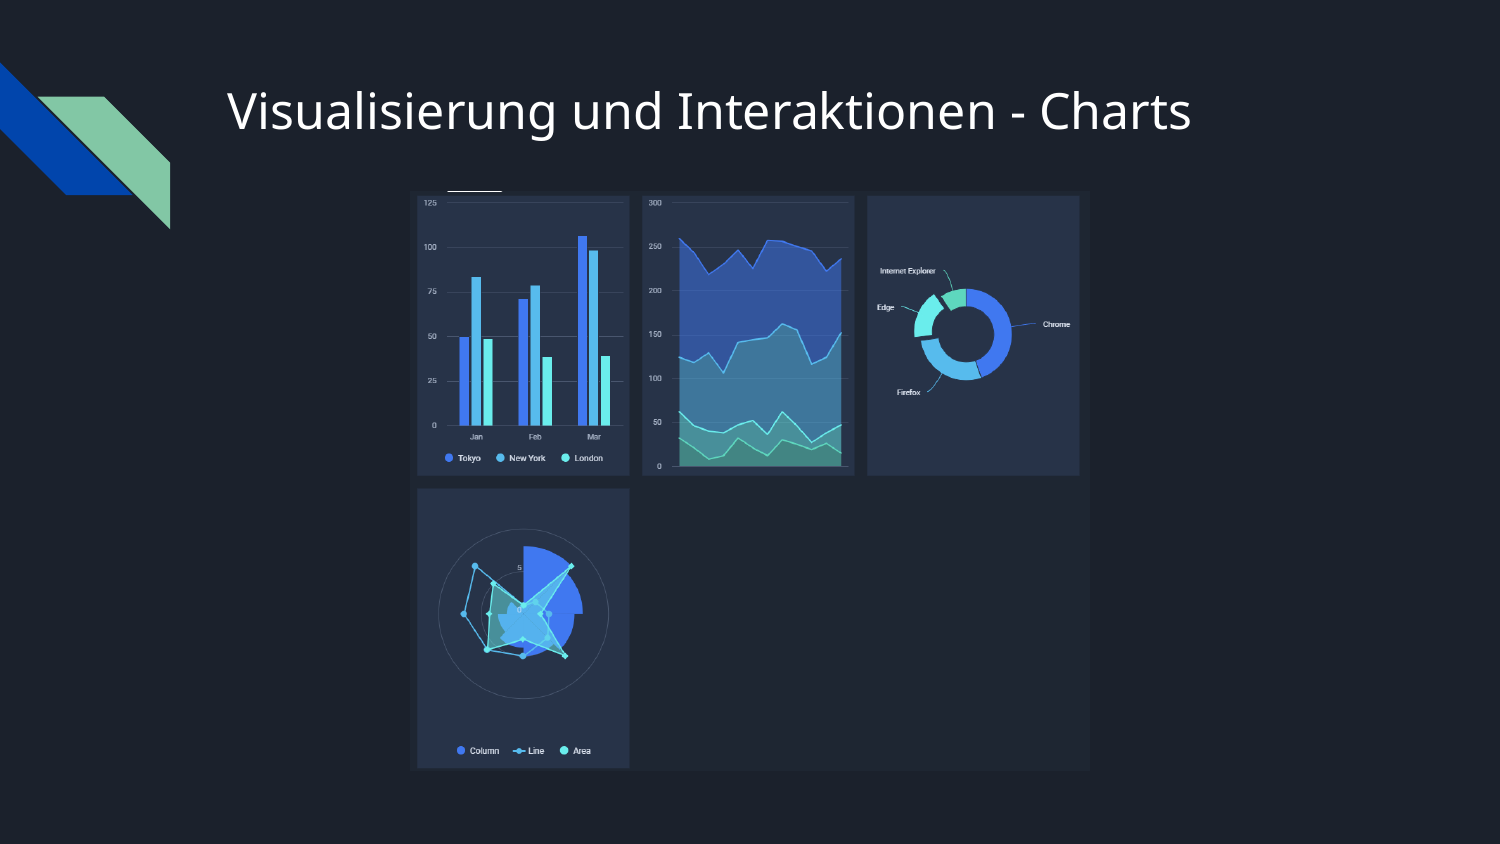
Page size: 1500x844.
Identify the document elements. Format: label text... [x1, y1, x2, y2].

picture [410, 191, 1090, 772]
title Visualisierung und Interaktionen - Charts [212, 64, 1368, 215]
